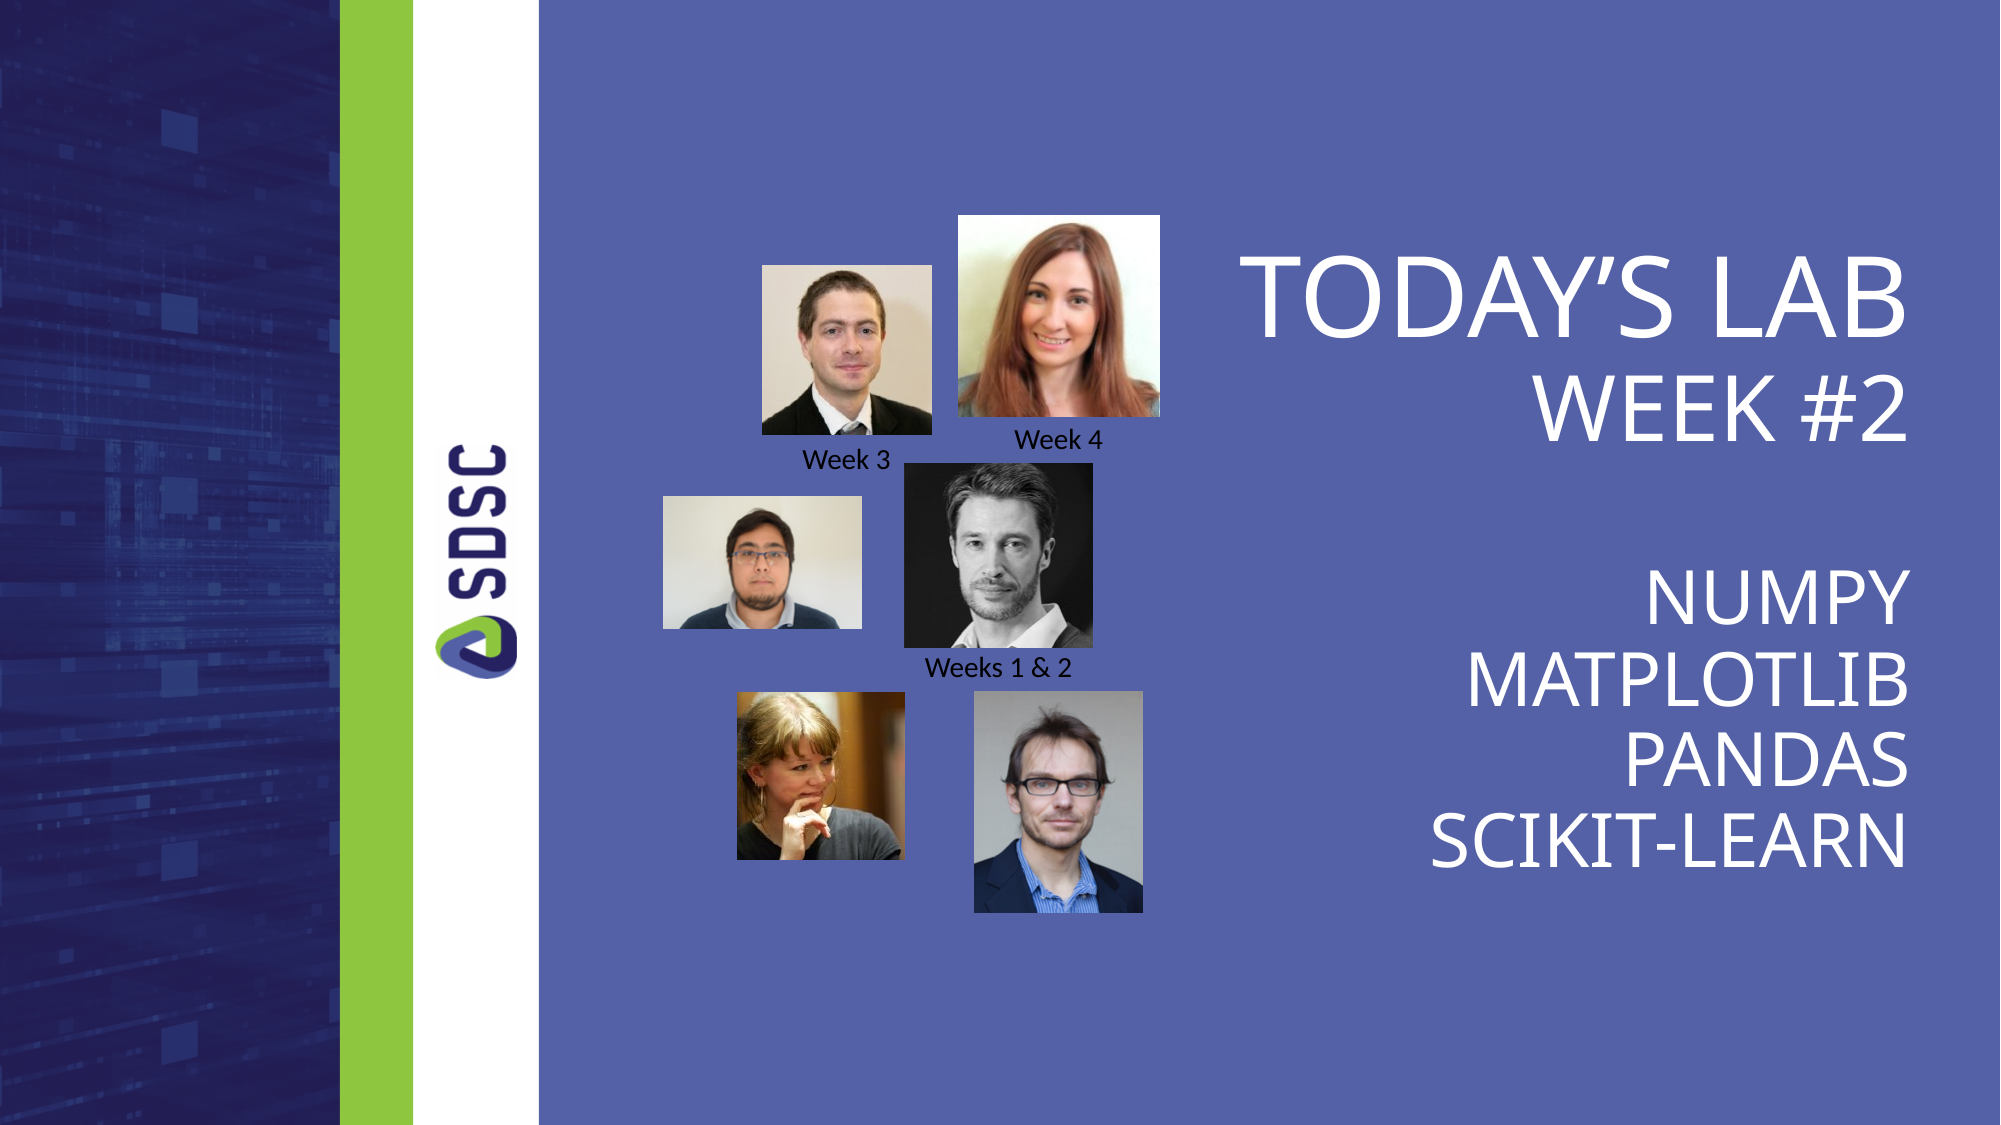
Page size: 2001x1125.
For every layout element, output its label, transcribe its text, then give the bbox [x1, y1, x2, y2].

title Today’s lab week #2 numpy matplotlib pandas scikit-learn [538, 0, 2000, 1125]
picture [663, 496, 862, 629]
picture [737, 692, 905, 860]
picture [436, 445, 516, 679]
picture [974, 691, 1143, 913]
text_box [762, 215, 1160, 692]
